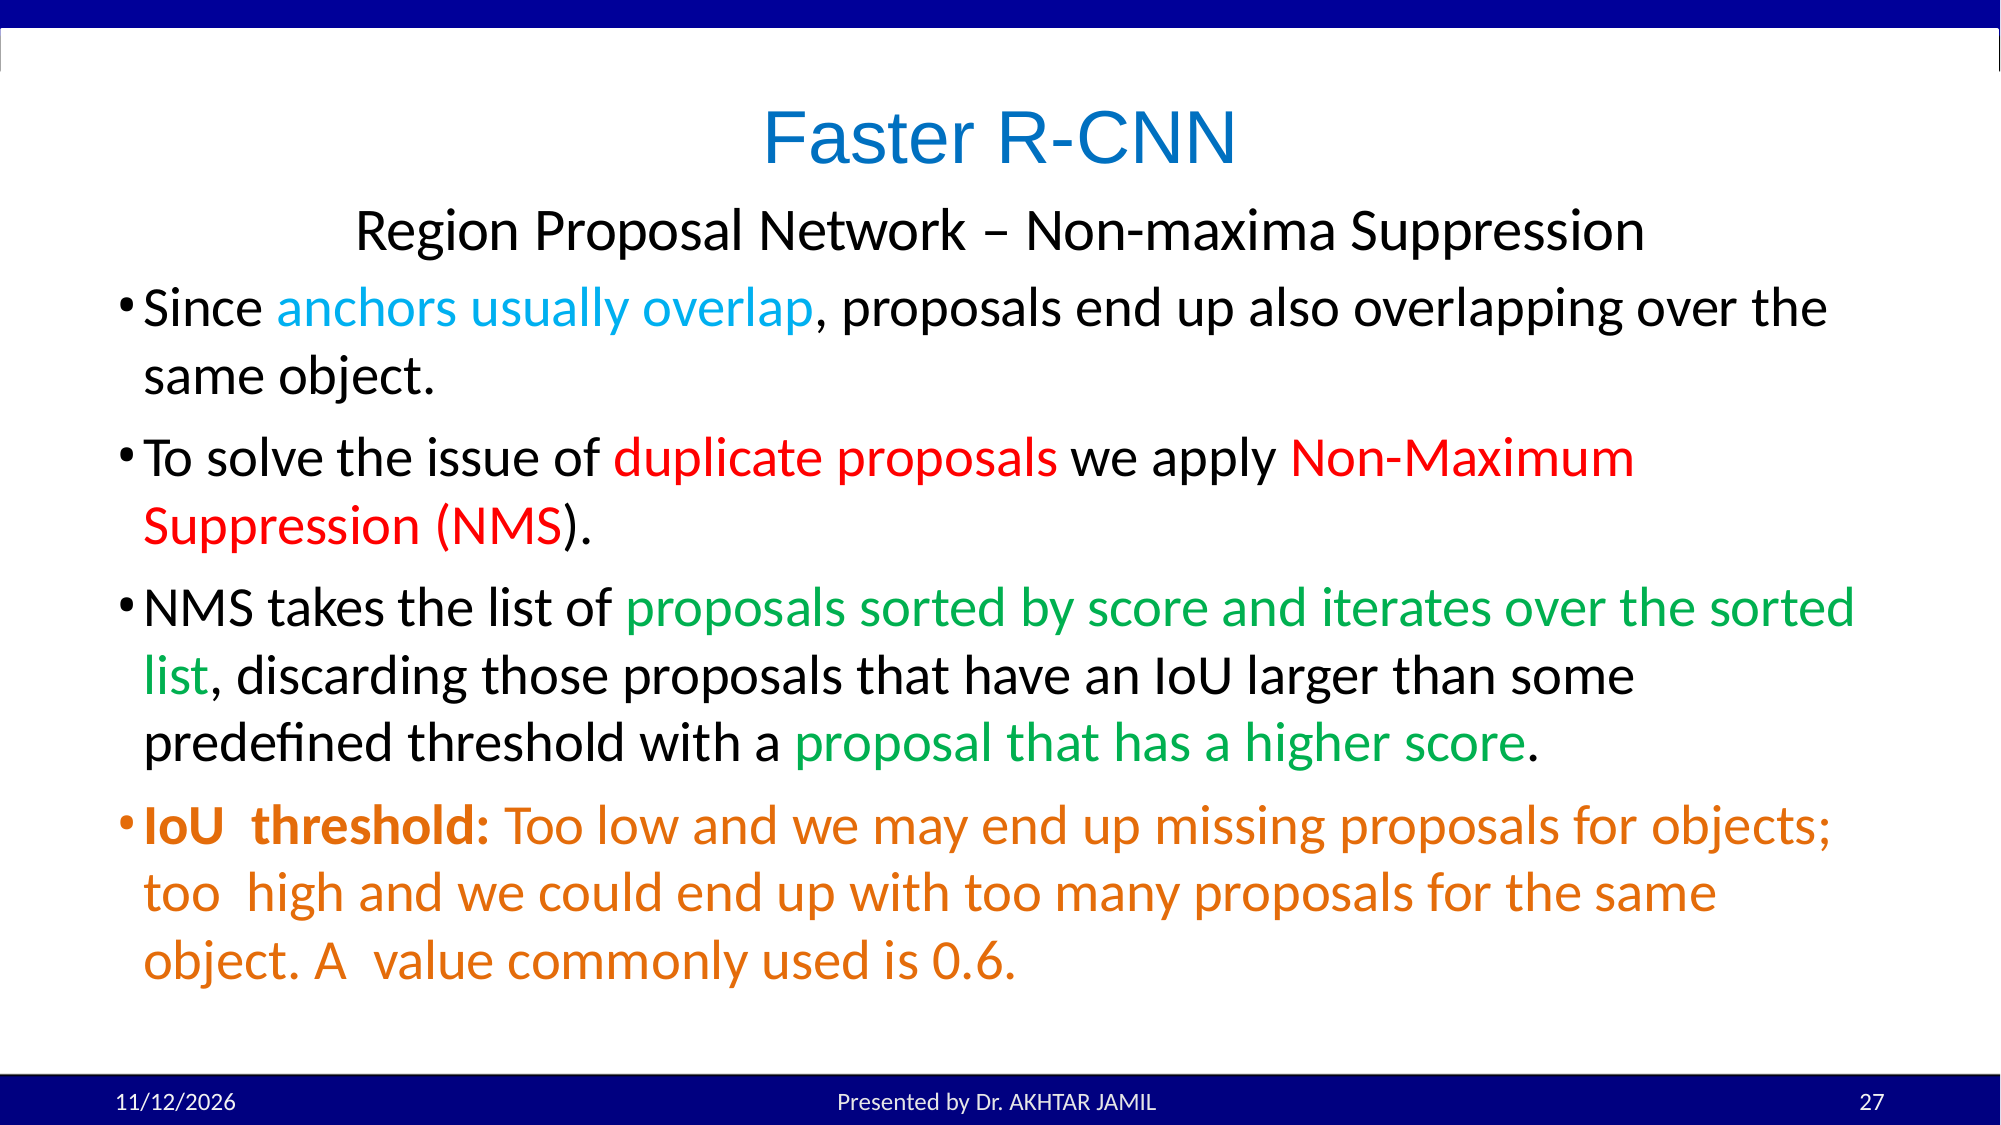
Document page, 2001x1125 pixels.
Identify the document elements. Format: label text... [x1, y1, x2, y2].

footer Presented by Dr. AKHTAR JAMIL [683, 1062, 1317, 1125]
list Since anchors usually overlap, proposals end up also overlapping over the same object. To solve the issue of duplicate proposals we apply Non-Maximum Suppression (NMS). NMS takes the list of proposals sorted by score and iterates over the sorted list, discarding those proposals that have an IoU larger than some predefined threshold with a proposal that has a higher score. IoU threshold: Too low and we may end up missing proposals for objects; too high and we could end up with too many proposals for the same object. A value commonly used is 0.6. [99, 270, 1900, 1005]
picture [0, 0, 2001, 1125]
slide_number 27 [1433, 1062, 1900, 1125]
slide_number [99, 1062, 567, 1125]
title Faster R-CNN Region Proposal Network – Non-maxima Suppression [99, 68, 1900, 270]
